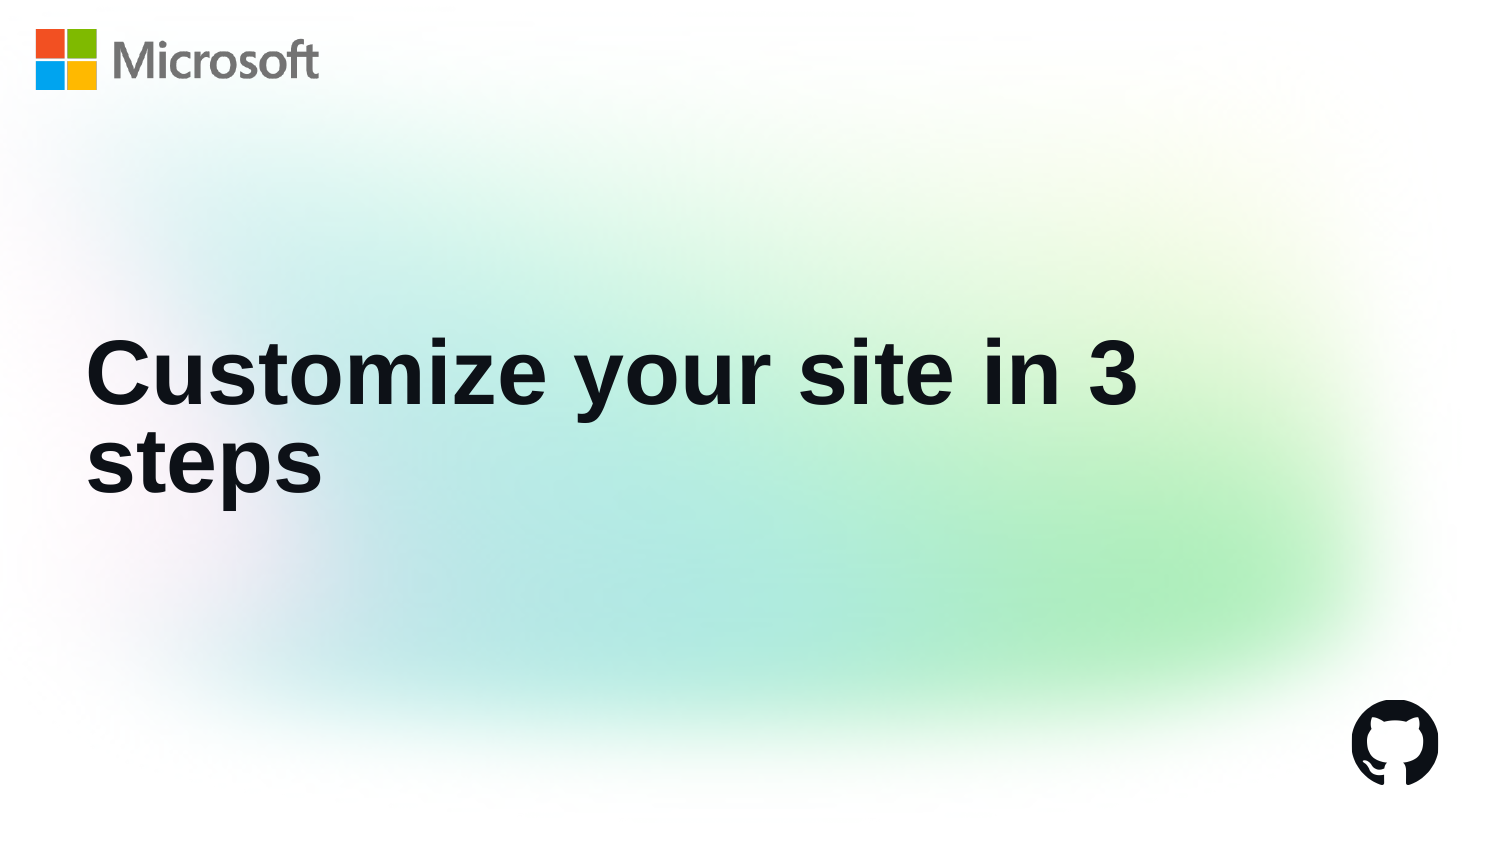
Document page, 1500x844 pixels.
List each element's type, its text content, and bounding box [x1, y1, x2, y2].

title Customize your site in 3 steps [79, 278, 1205, 565]
picture [0, 0, 1500, 844]
